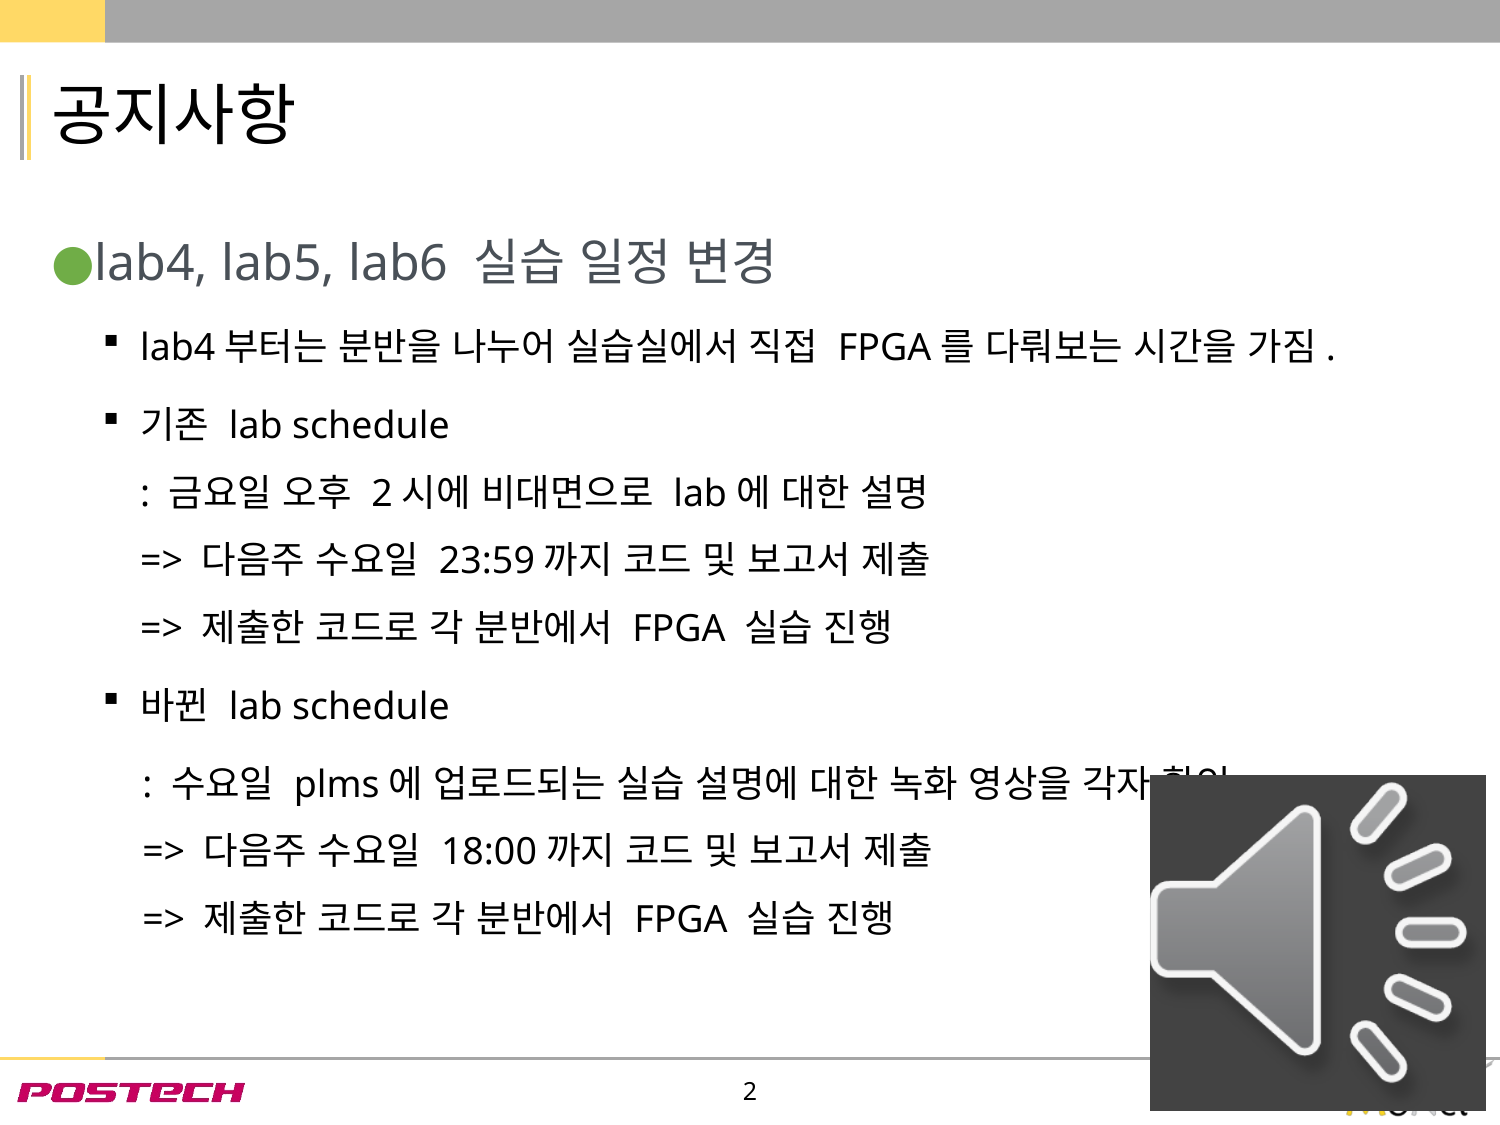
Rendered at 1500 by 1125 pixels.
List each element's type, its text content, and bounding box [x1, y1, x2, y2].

picture [13, 1076, 248, 1109]
title 공지사항 [36, 75, 1455, 161]
picture [1148, 773, 1500, 1125]
list lab4, lab5, lab6 실습 일정 변경 lab4부터는 분반을 나누어 실습실에서 직접 FPGA를 다뤄보는 시간을 가짐. 기존 lab schedule : 금요일 오후 2시에 비대면으로 lab에 대한 설명 => 다음주 수요일 23:59까지 코드 및 보고서 제출 => 제출한 코드로 각 분반에서 FPGA 실습 진행 바뀐 lab schedule : 수요일 plms에 업로드되는 실습 설명에 대한 녹화 영상을 각자 확인 => 다음주 수요일 18:00까지 코드 및 보고서 제출 => 제출한 코드로 각 분반에서 FPGA 실습 진행 [36, 192, 1455, 1039]
